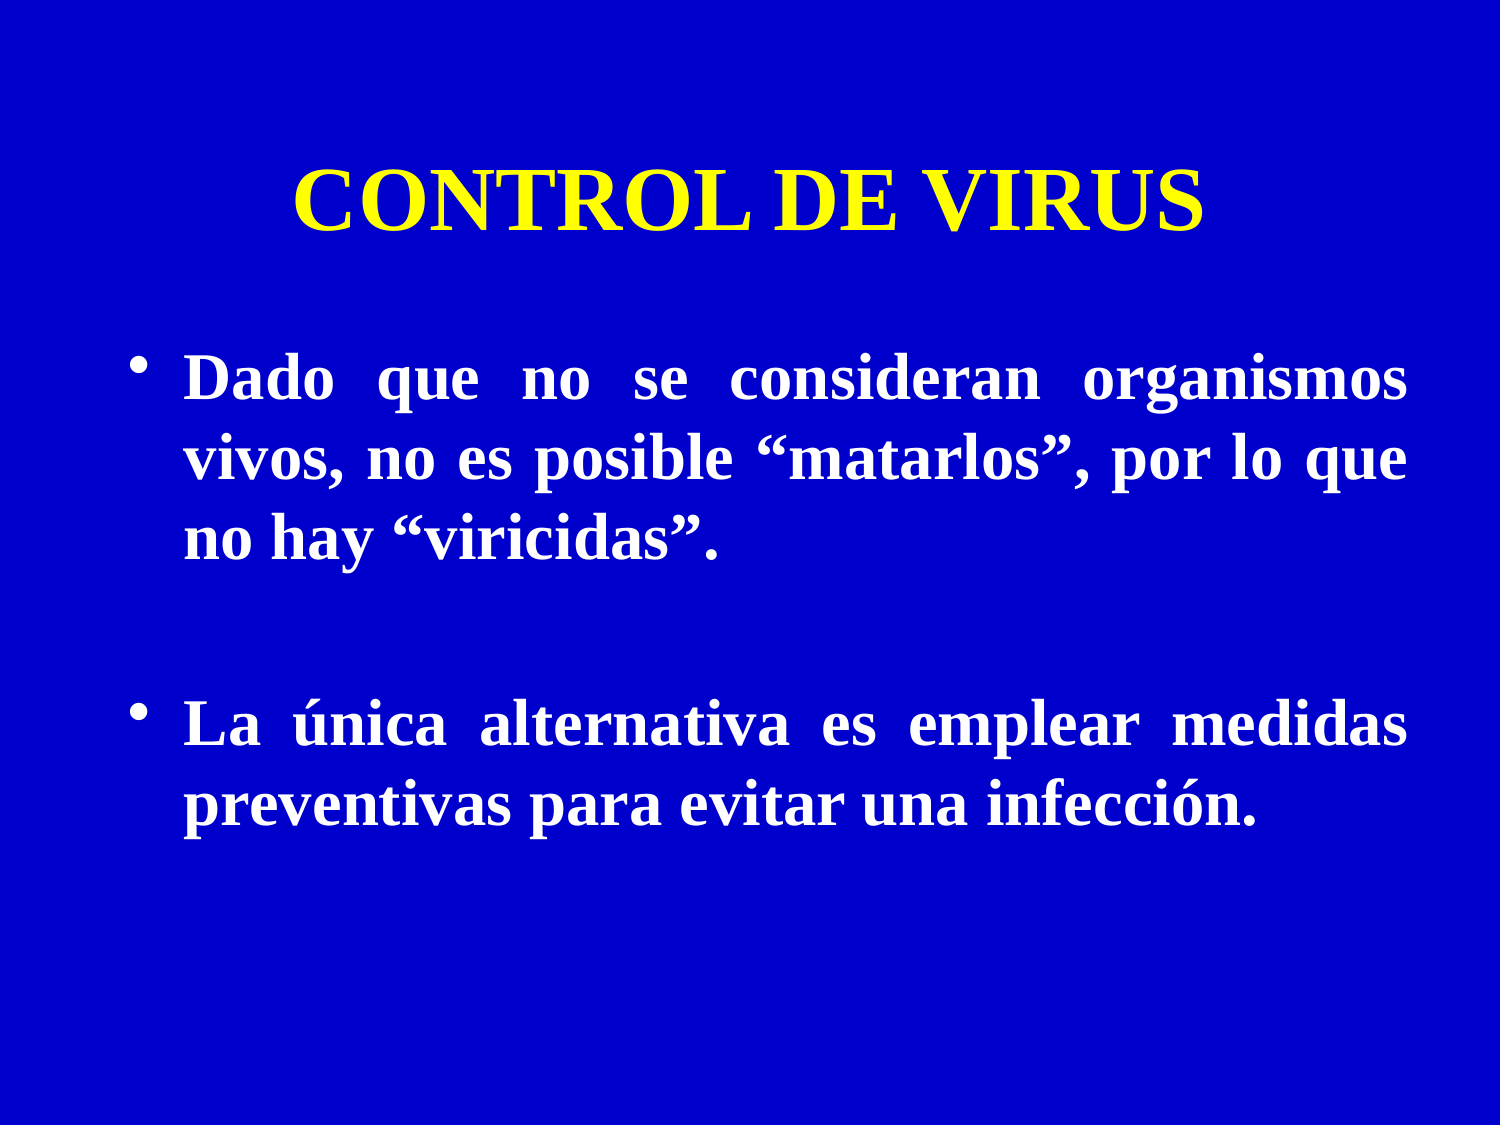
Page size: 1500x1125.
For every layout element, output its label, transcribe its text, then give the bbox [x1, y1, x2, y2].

list Dado que no se consideran organismos vivos, no es posible “matarlos”, por lo que no hay “viricidas”. La única alternativa es emplear medidas preventivas para evitar una infección. [112, 324, 1425, 1000]
title CONTROL DE VIRUS [112, 99, 1388, 288]
